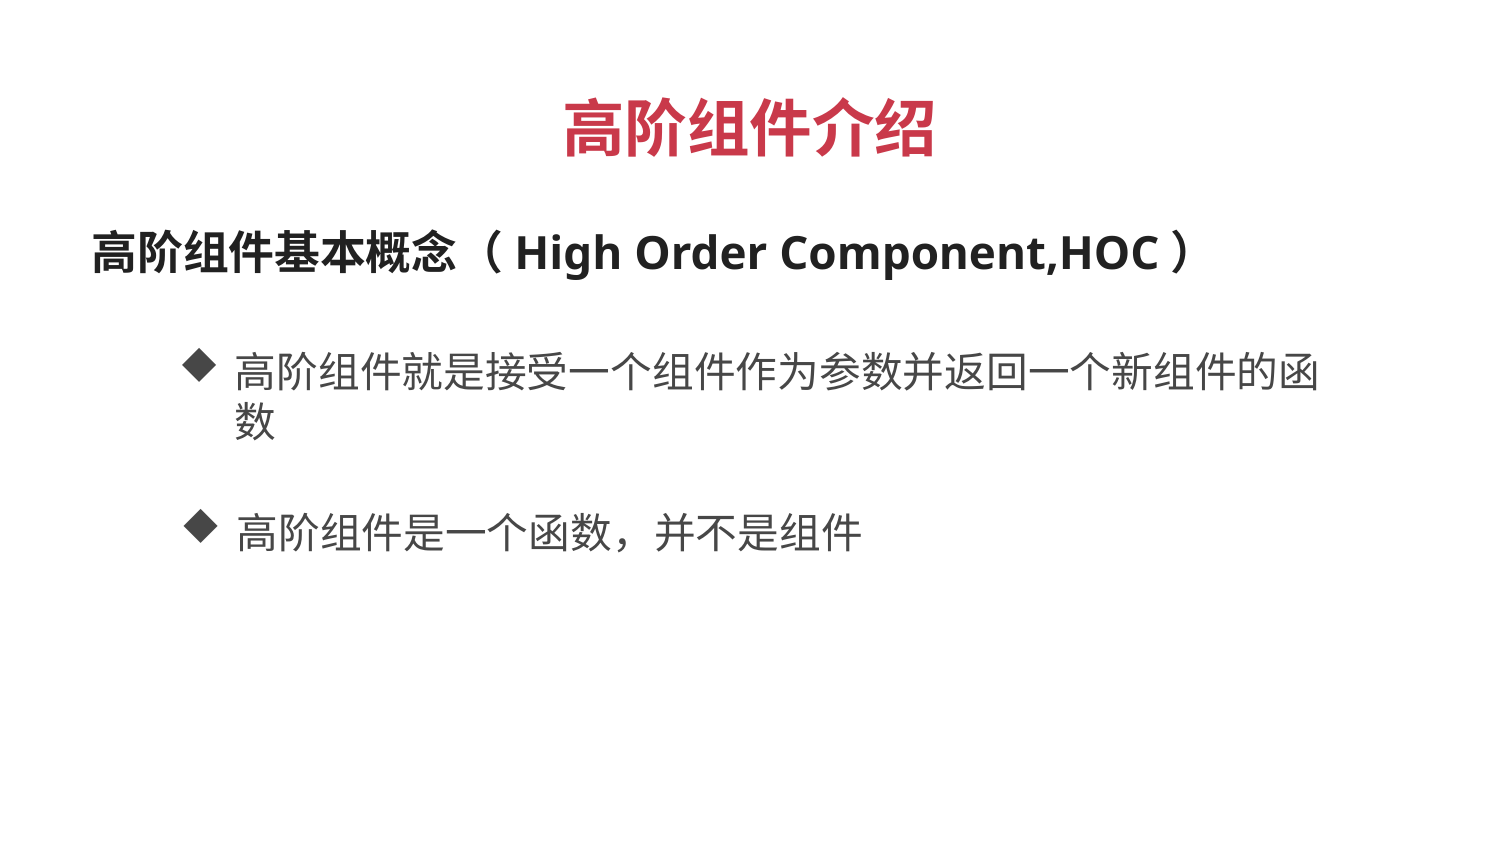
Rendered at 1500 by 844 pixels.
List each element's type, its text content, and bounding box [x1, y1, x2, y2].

text_box 高阶组件基本概念（High Order Component,HOC） [76, 209, 1427, 293]
text_box 高阶组件介绍 [547, 81, 953, 172]
text_box 高阶组件是一个函数，并不是组件 [90, 498, 1152, 564]
text_box 高阶组件就是接受一个组件作为参数并返回一个新组件的函数 [88, 338, 1376, 454]
